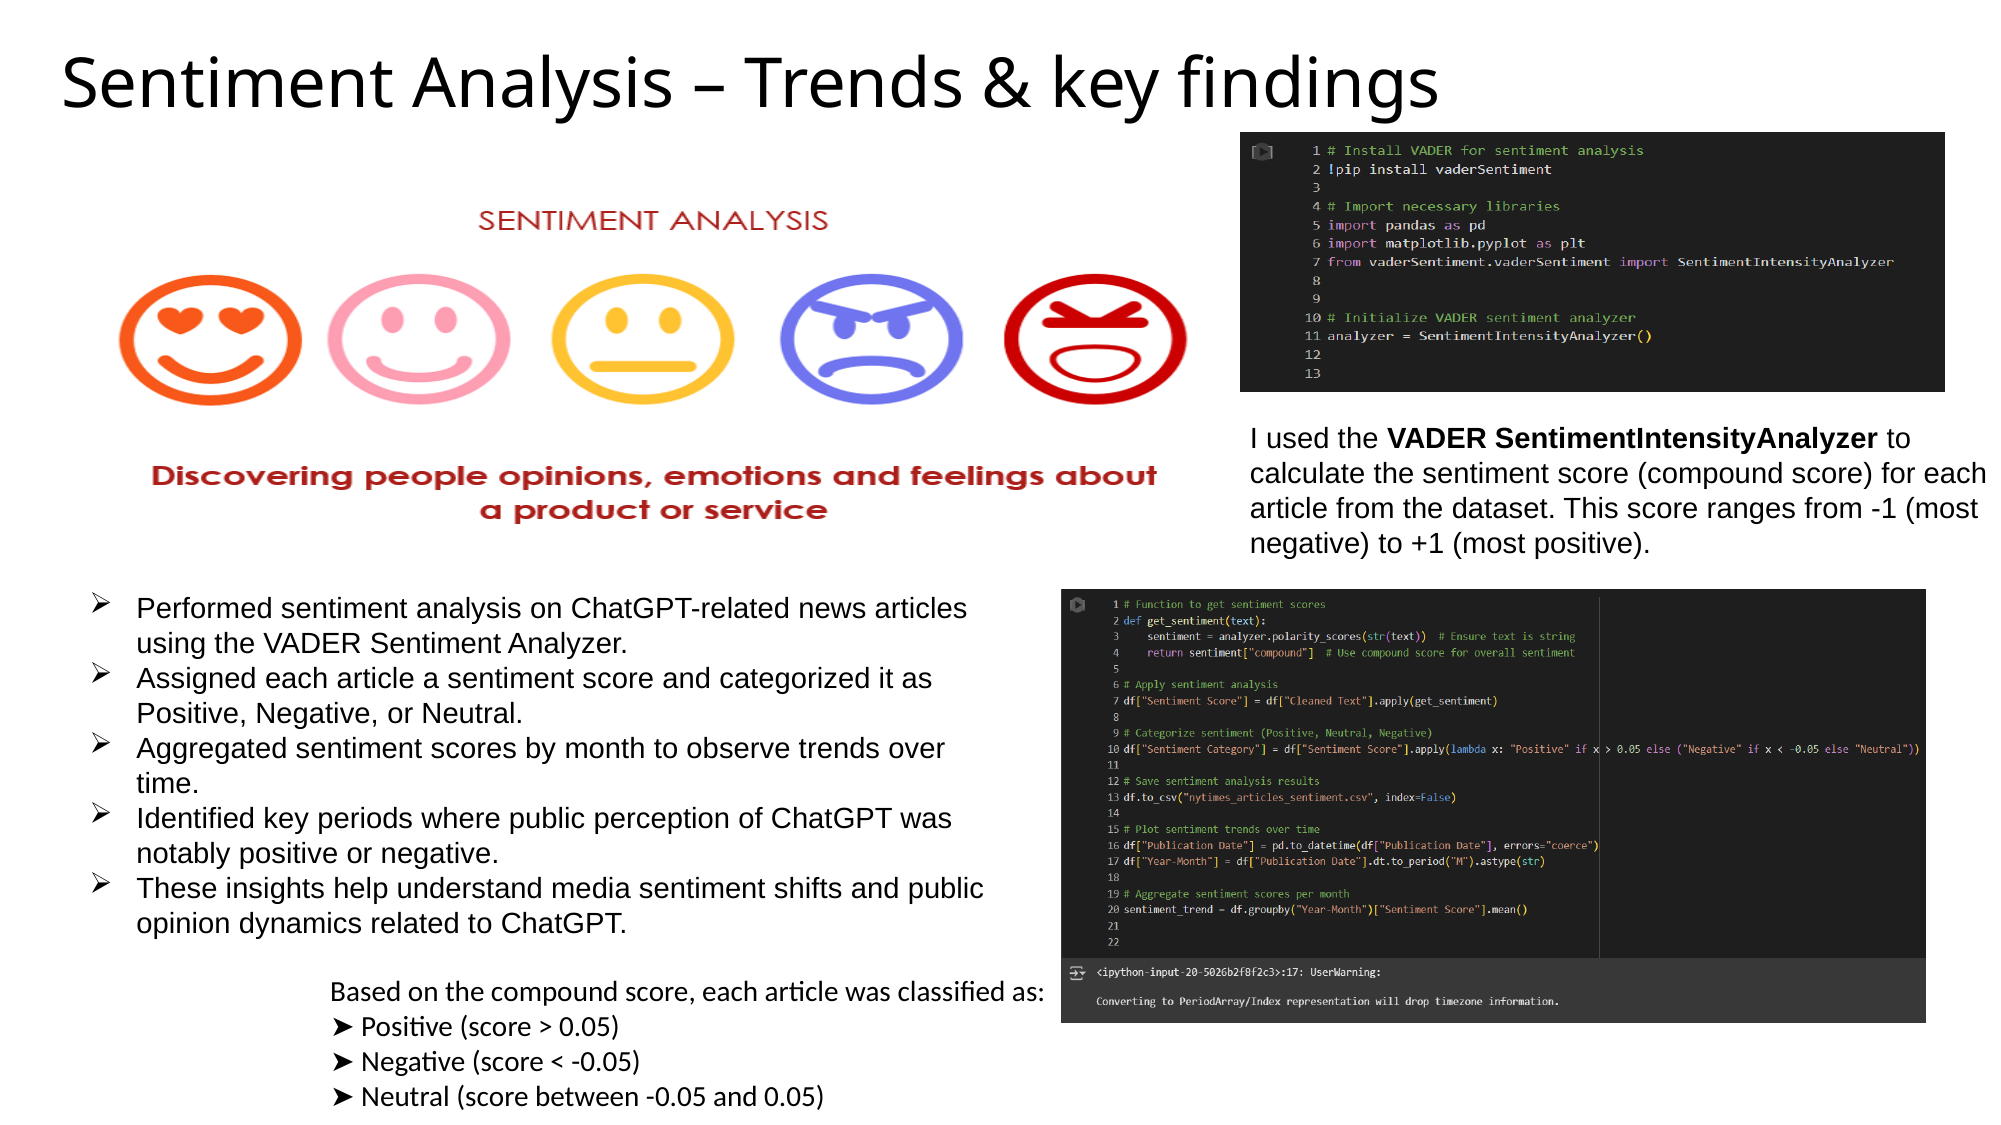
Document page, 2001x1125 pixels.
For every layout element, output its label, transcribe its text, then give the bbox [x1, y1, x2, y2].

picture [1061, 589, 1926, 1023]
title Sentiment Analysis – Trends & key findings [45, 32, 1771, 133]
picture [81, 132, 1945, 552]
text_box I used the VADER SentimentIntensityAnalyzer to calculate the sentiment score (compound score) for each article from the dataset. This score ranges from -1 (most negative) to +1 (most positive). [1234, 412, 2000, 602]
text_box Based on the compound score, each article was classified as: ➤ Positive (score > 0.05) ➤ Negative (score < -0.05) ➤ Neutral (score between -0.05 and 0.05) [315, 964, 1159, 1120]
text_box Performed sentiment analysis on ChatGPT-related news articles using the VADER Sentiment Analyzer. Assigned each article a sentiment score and categorized it as Positive, Negative, or Neutral. Aggregated sentiment scores by month to observe trends over time. Identified key periods where public perception of ChatGPT was notably positive or negative. These insights help understand media sentiment shifts and public opinion dynamics related to ChatGPT. [74, 547, 1028, 947]
